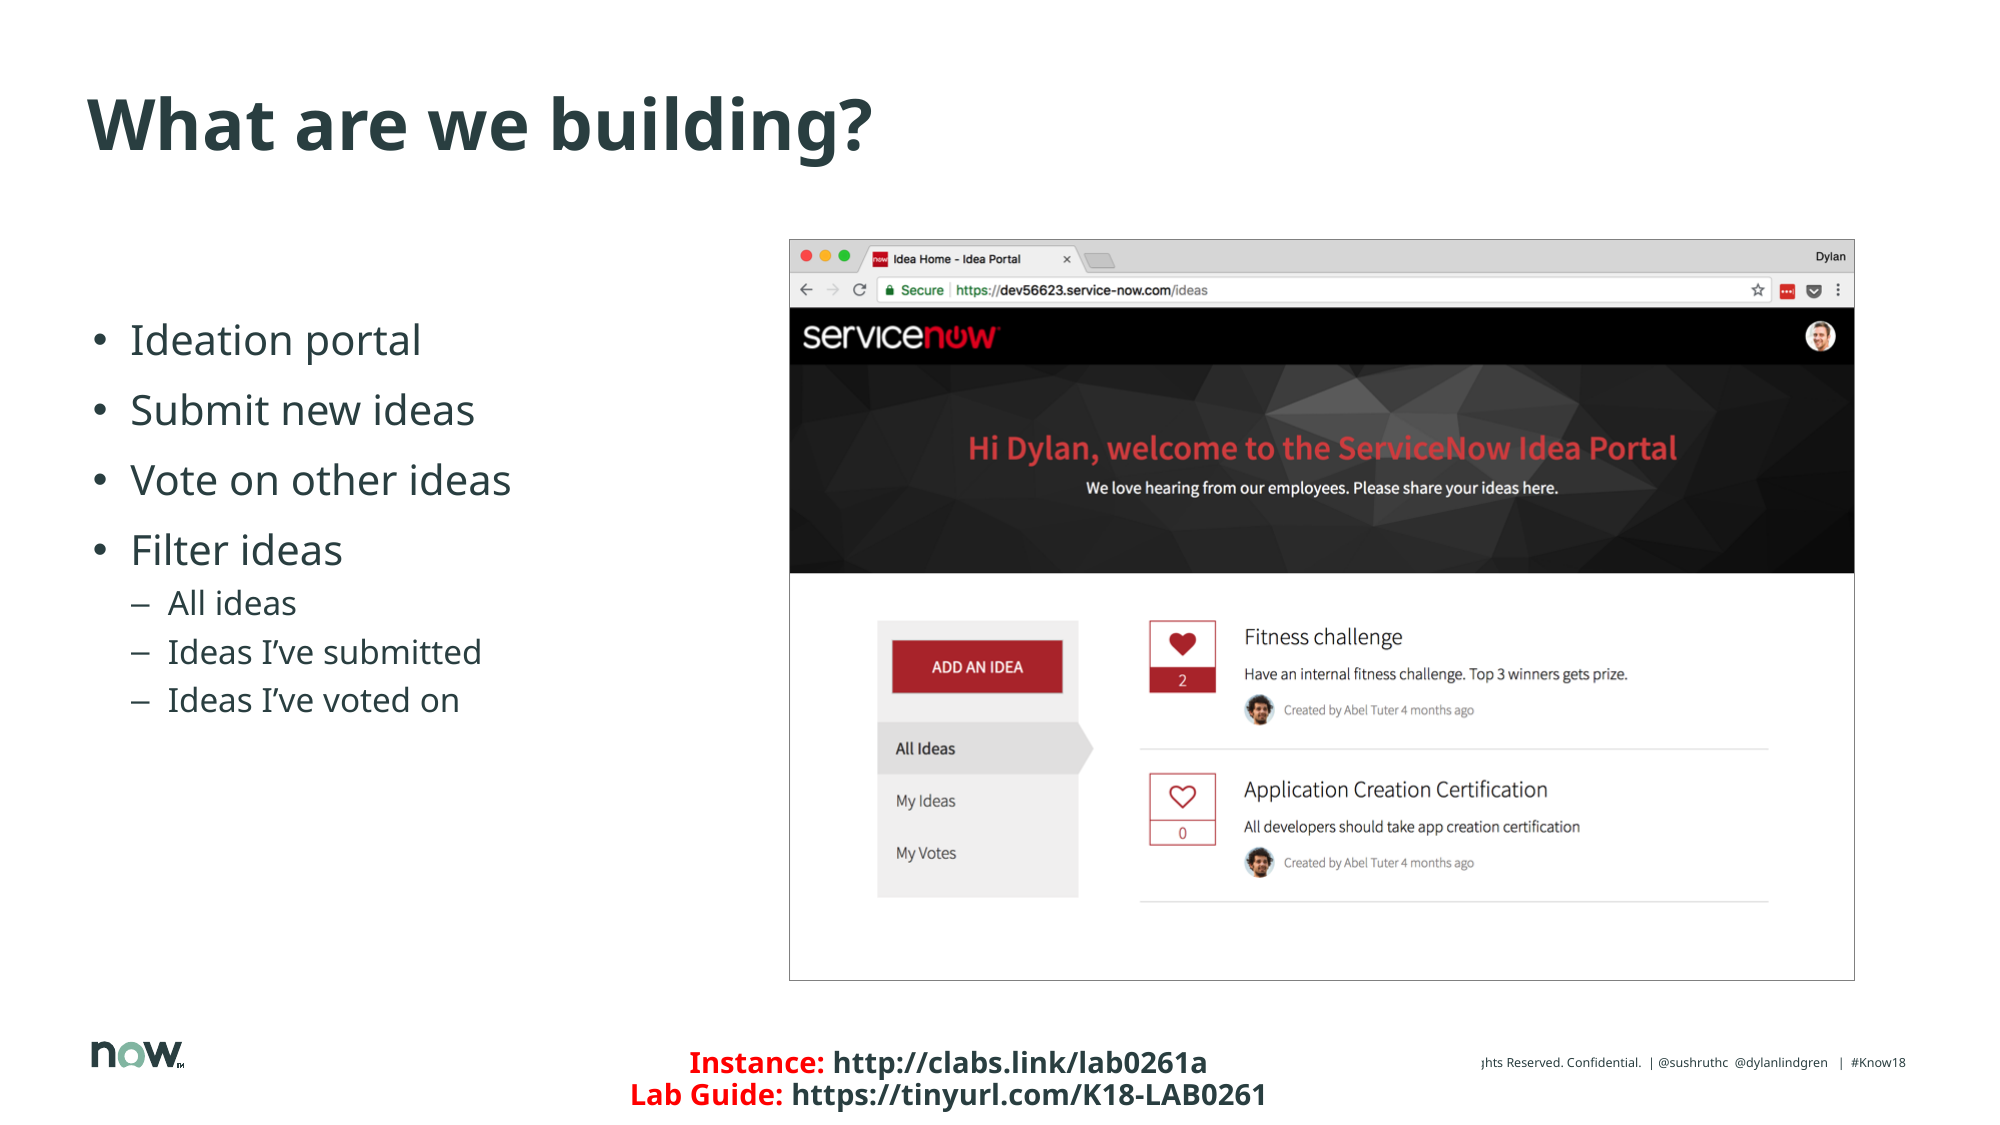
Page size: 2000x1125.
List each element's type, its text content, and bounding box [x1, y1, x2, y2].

picture [789, 239, 1855, 981]
title What are we building? [72, 56, 1908, 166]
list Ideation portal Submit new ideas Vote on other ideas Filter ideas All ideas Ideas I’ve submitted Ideas I’ve voted on [78, 312, 729, 871]
